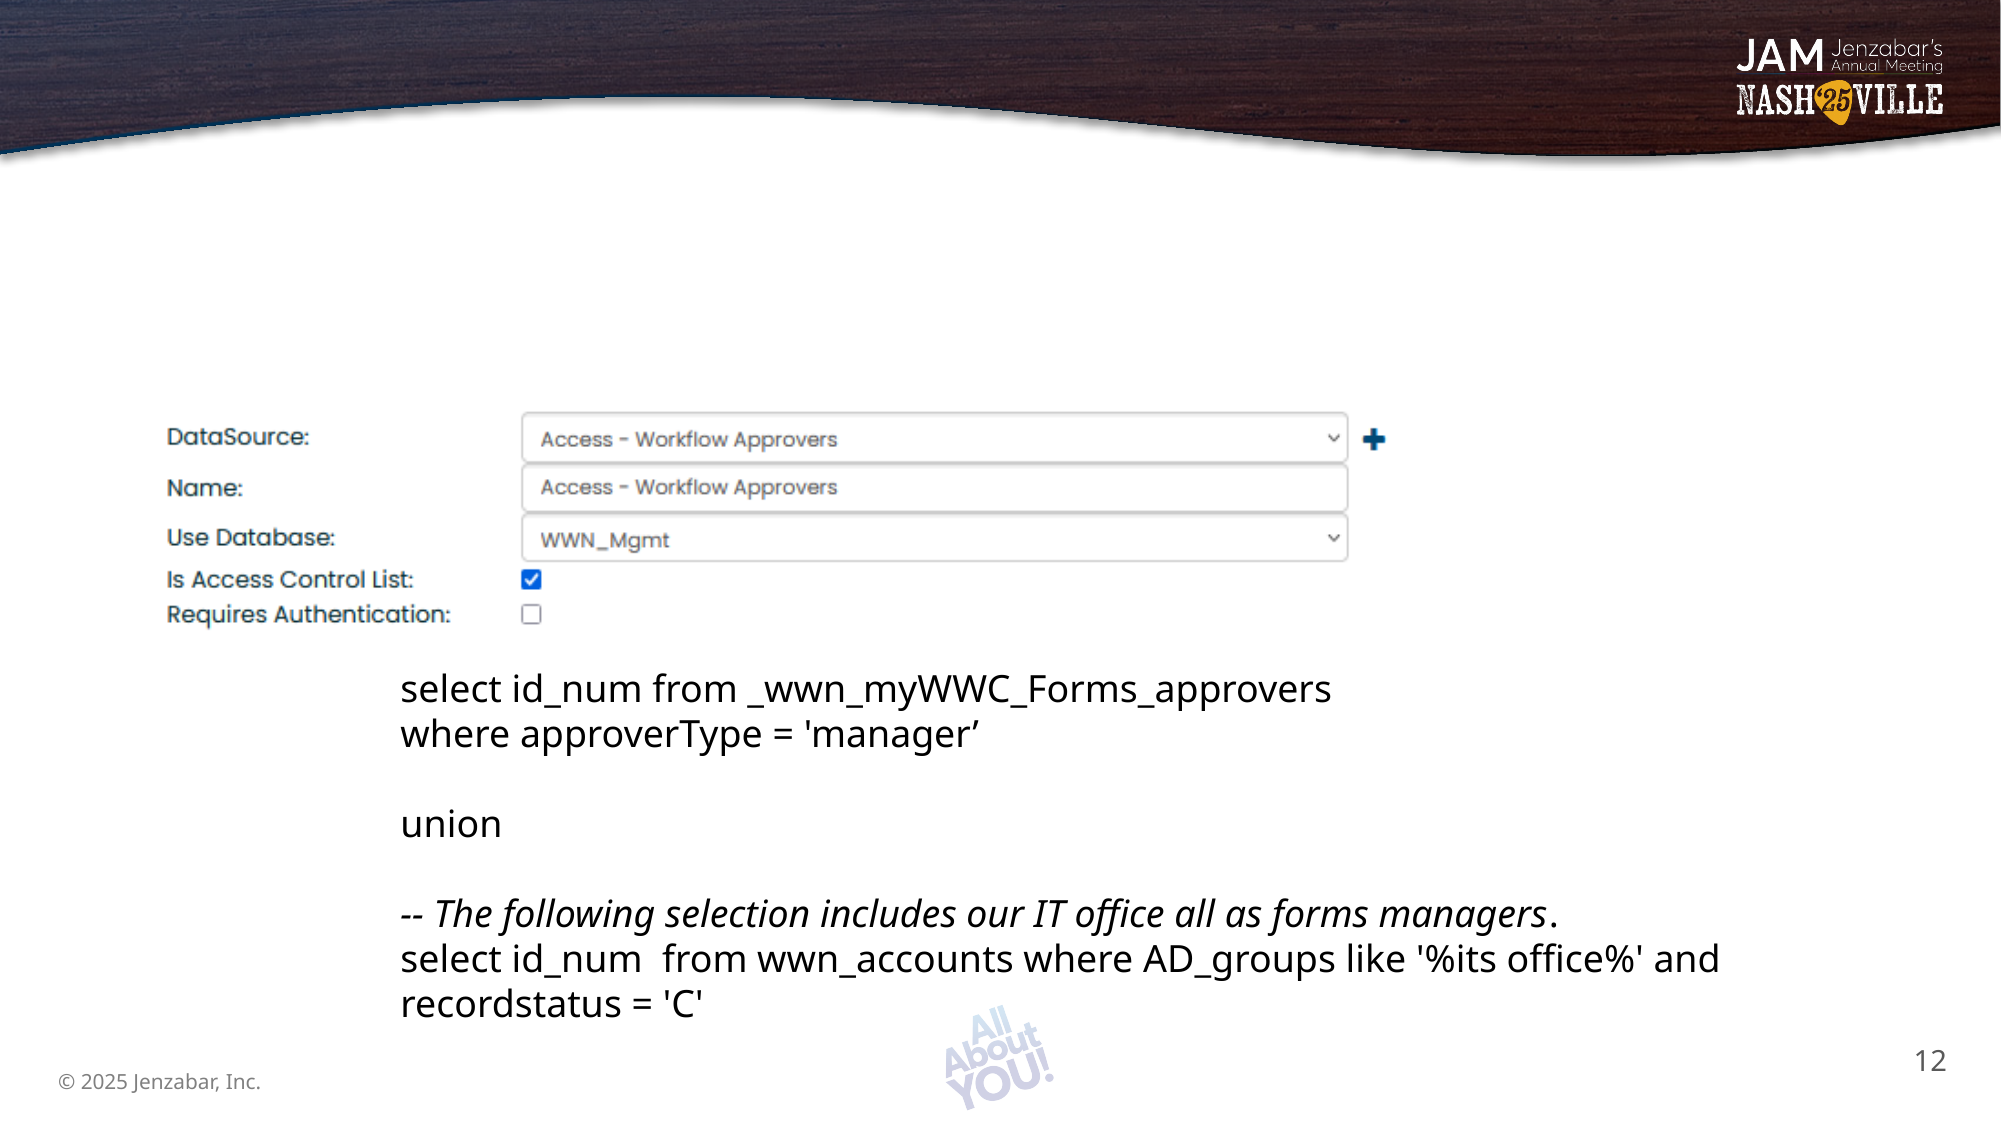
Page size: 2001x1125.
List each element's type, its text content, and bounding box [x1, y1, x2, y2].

picture [159, 403, 1411, 632]
text_box select id_num from _wwn_myWWC_Forms_approvers where approverType = 'manager’ union -- The following selection includes our IT office all as forms managers. select id_num from wwn_accounts where AD_groups like '%its office%' and recordstatus = 'C' [385, 657, 1751, 1078]
picture [0, 0, 2000, 156]
